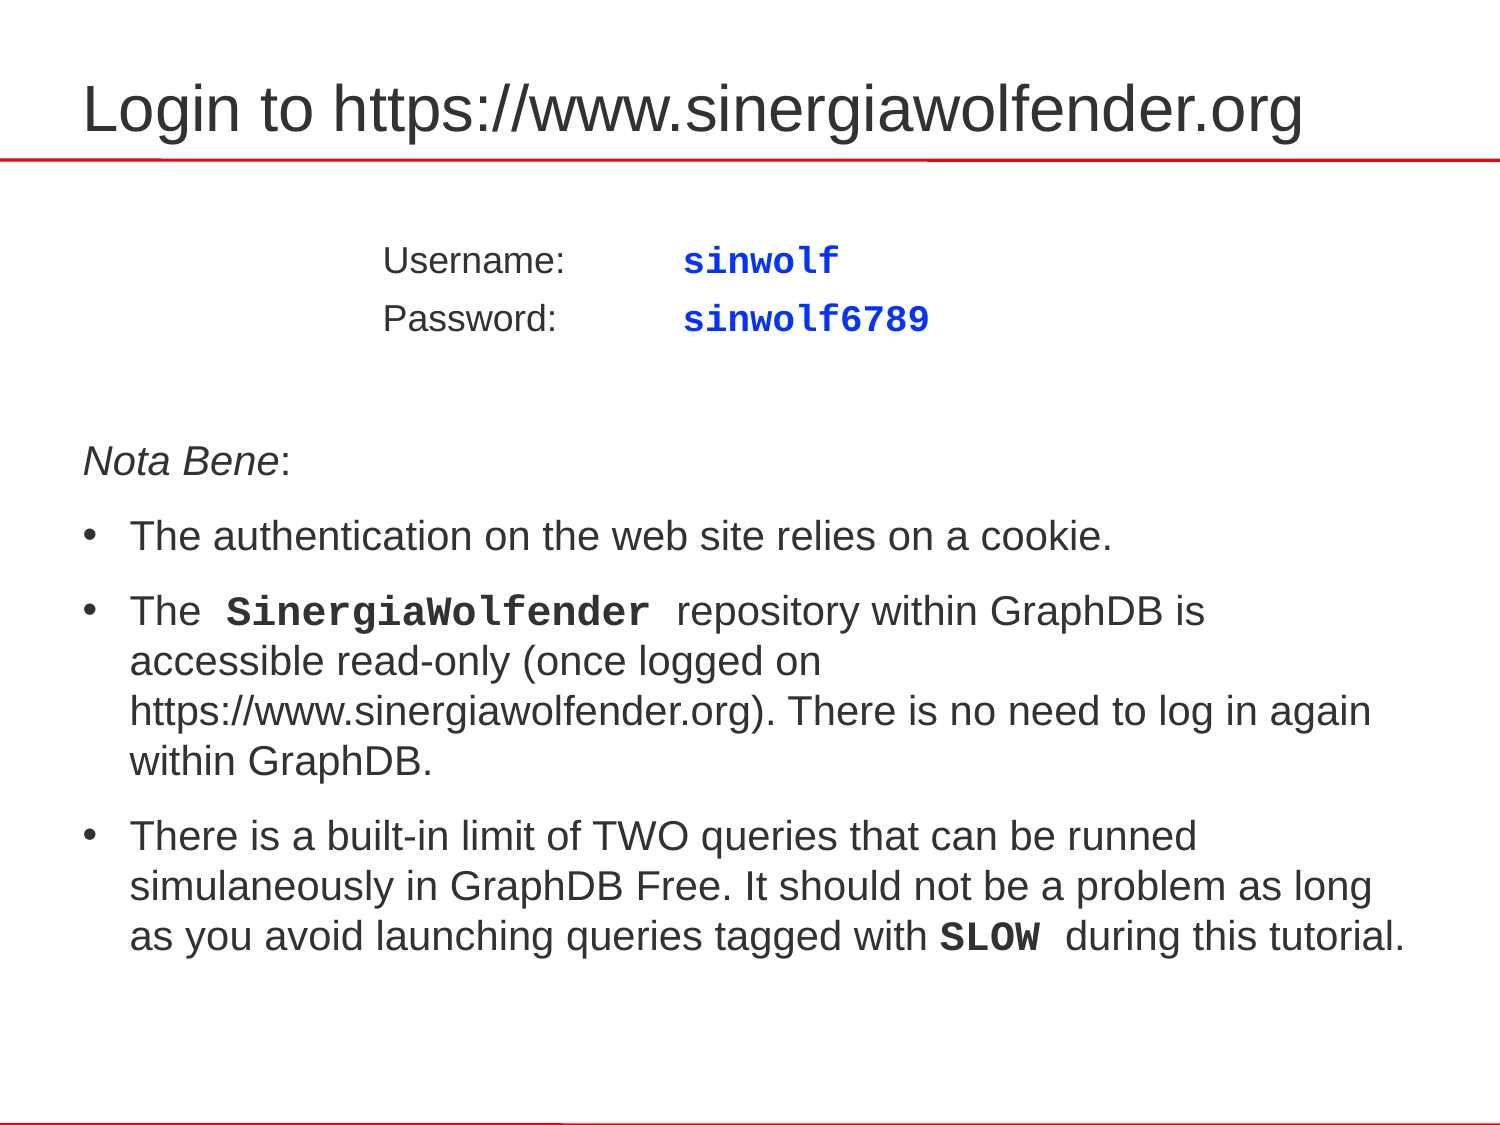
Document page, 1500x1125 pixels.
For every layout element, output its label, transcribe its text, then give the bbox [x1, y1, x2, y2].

title Login to https://www.sinergiawolfender.org [82, 66, 1412, 146]
list Username: sinwolf Password: sinwolf6789 Nota Bene: The authentication on the web site relies on a cookie. The SinergiaWolfender repository within GraphDB is accessible read-only (once logged on https://www.sinergiawolfender.org). There is no need to log in again within GraphDB. There is a built-in limit of TWO queries that can be runned simulaneously in GraphDB Free. It should not be a problem as long as you avoid launching queries tagged with SLOW during this tutorial. [82, 236, 1412, 1040]
